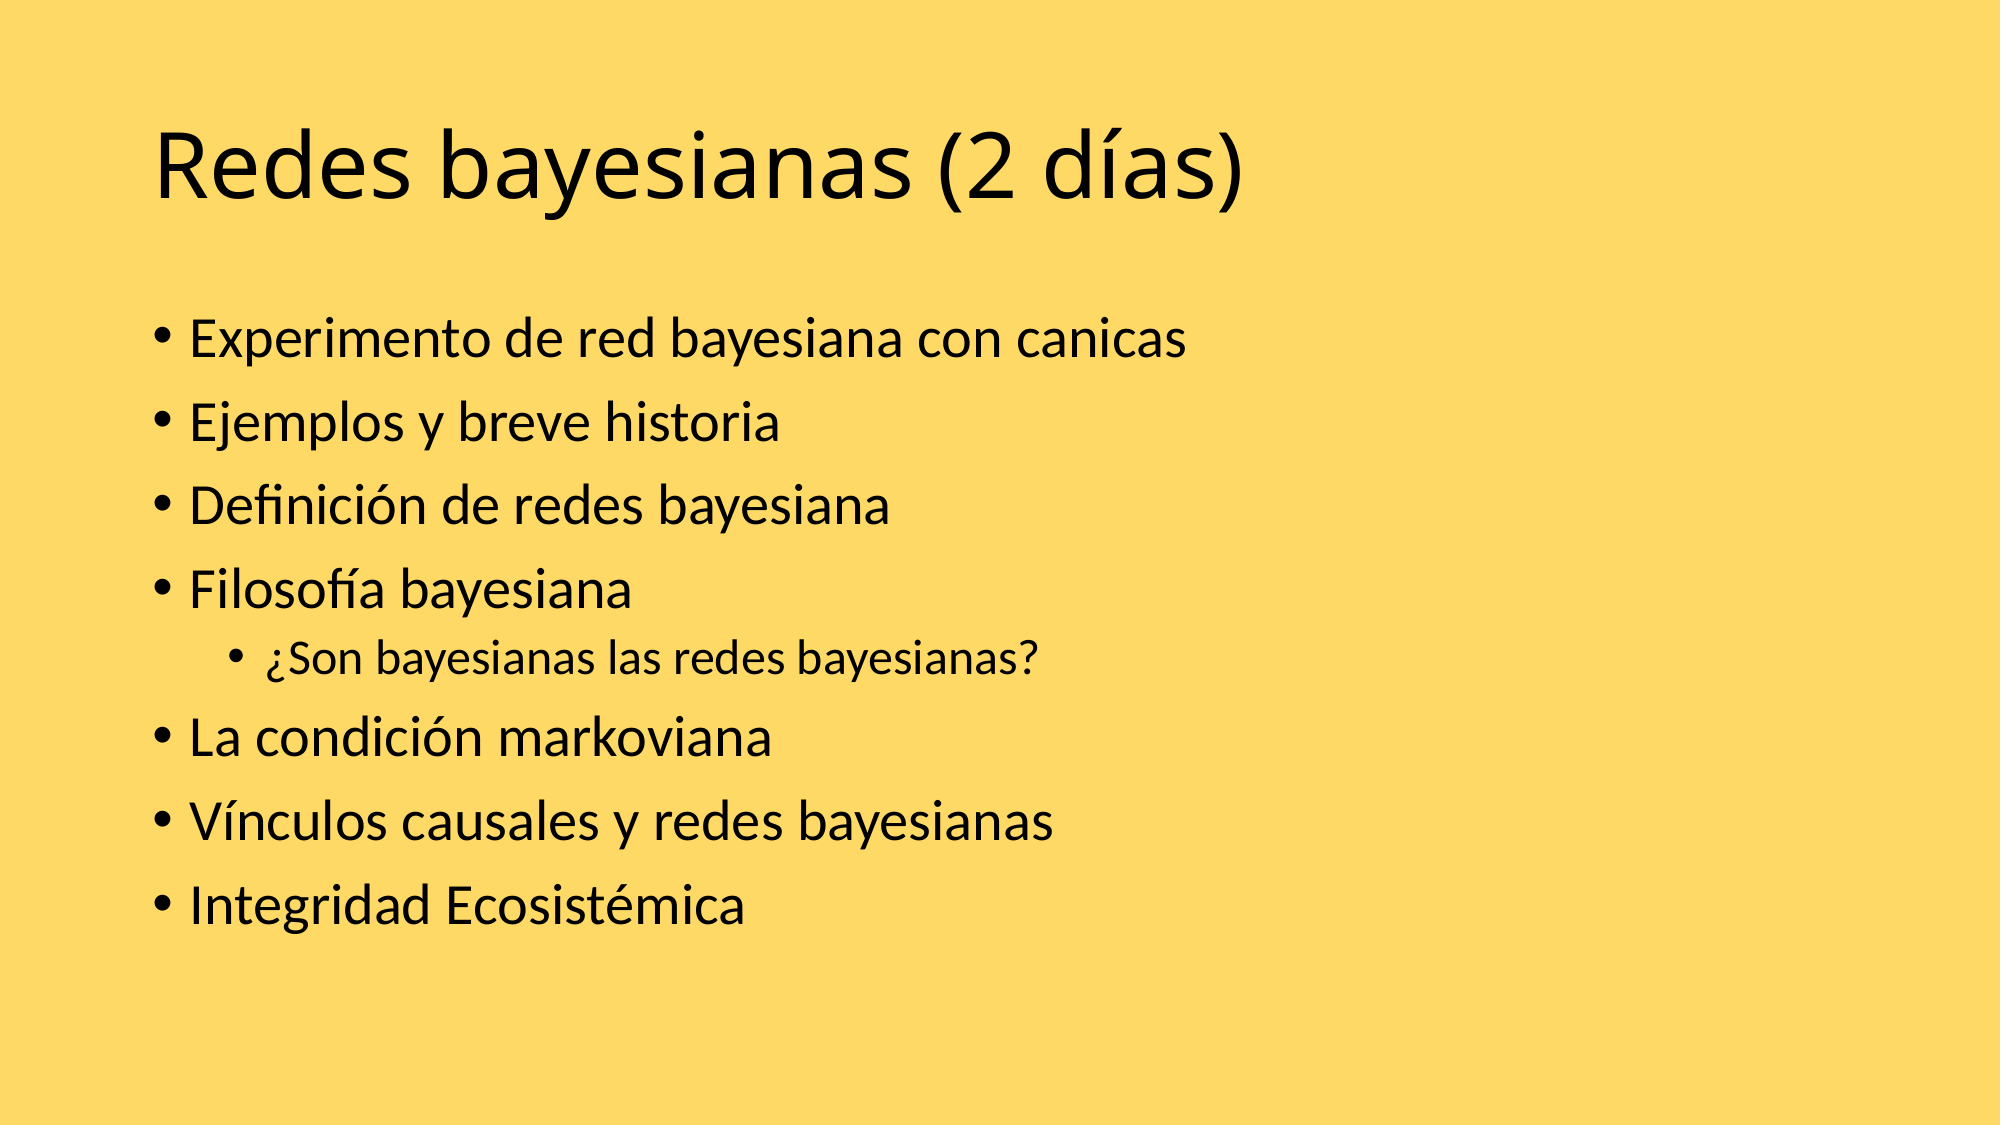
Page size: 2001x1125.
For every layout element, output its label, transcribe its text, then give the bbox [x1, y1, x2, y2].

list Experimento de red bayesiana con canicas Ejemplos y breve historia Definición de redes bayesiana Filosofía bayesiana ¿Son bayesianas las redes bayesianas? La condición markoviana Vínculos causales y redes bayesianas Integridad Ecosistémica [137, 299, 1863, 1014]
title Redes bayesianas (2 días) [137, 59, 1863, 278]
